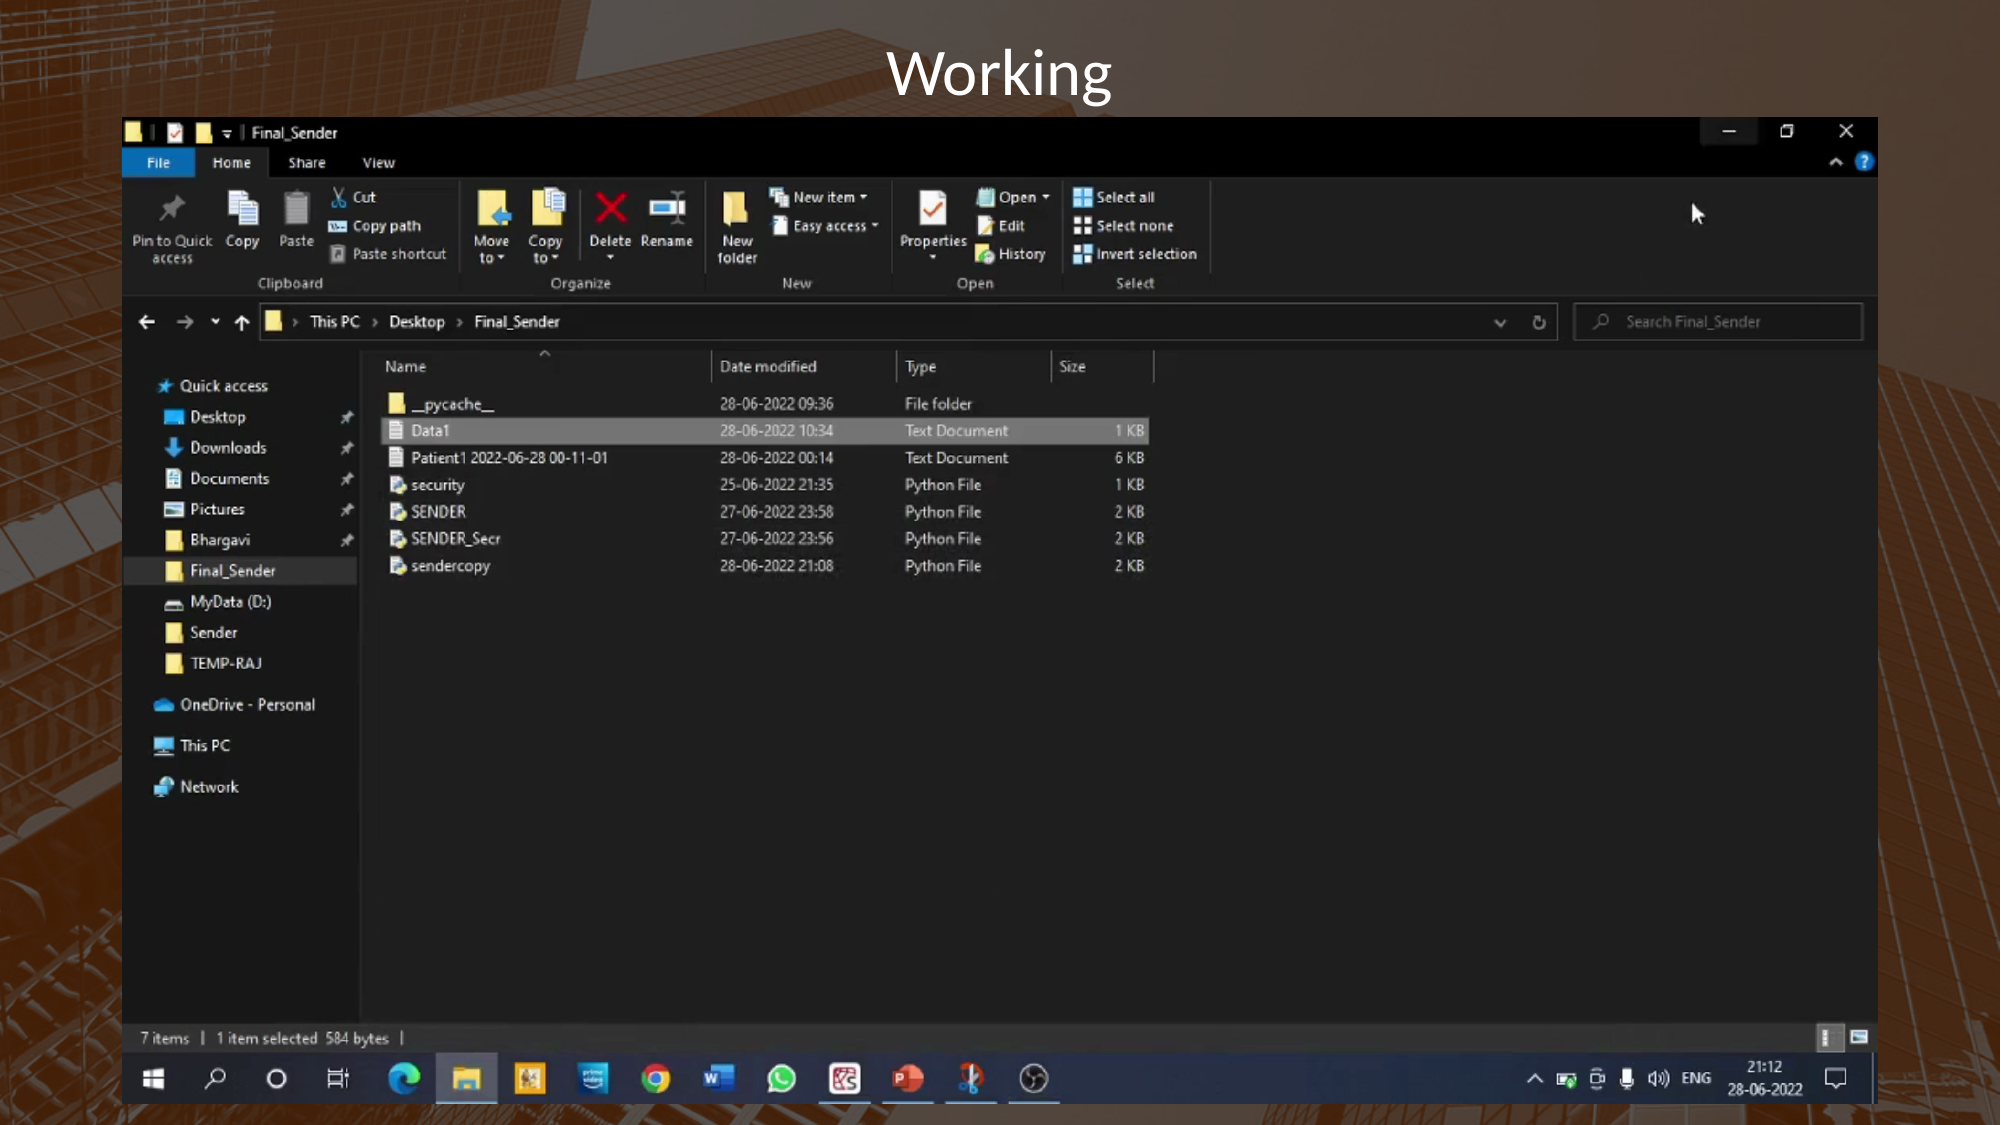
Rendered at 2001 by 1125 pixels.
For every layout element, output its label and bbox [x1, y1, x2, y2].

picture [0, 0, 2000, 1125]
text_box [121, 116, 1878, 1105]
